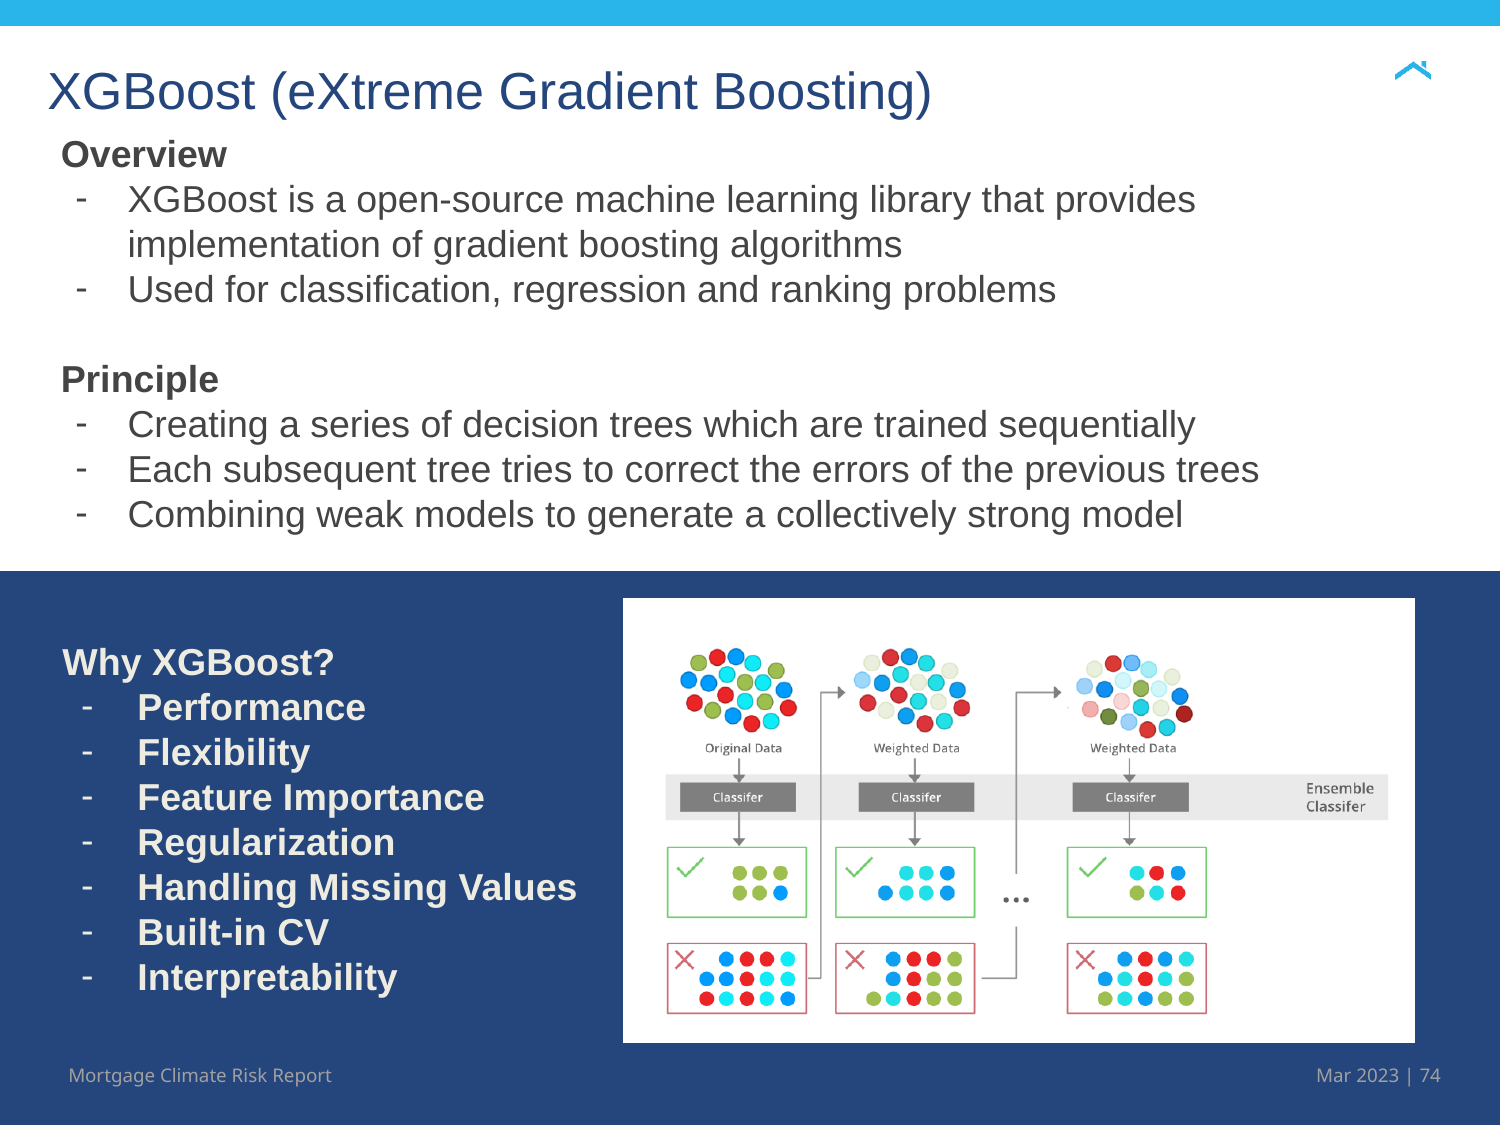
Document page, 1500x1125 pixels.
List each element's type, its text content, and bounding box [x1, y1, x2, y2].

text_box [0, 0, 1500, 26]
picture [1394, 61, 1431, 80]
picture [623, 598, 1416, 1043]
text_box Overview XGBoost is a open-source machine learning library that provides implementation of gradient boosting algorithms Used for classification, regression and ranking problems Principle Creating a series of decision trees which are trained sequentially Each subsequent tree tries to correct the errors of the previous trees Combining weak models to generate a collectively strong model [47, 116, 1400, 549]
title XGBoost (eXtreme Gradient Boosting) [47, 55, 1415, 245]
text_box Why XGBoost? Performance Flexibility Feature Importance Regularization Handling Missing Values Built-in CV Interpretability [47, 623, 608, 1014]
footer Mortgage Climate Risk Report [66, 1063, 357, 1125]
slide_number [1313, 1063, 1465, 1125]
text_box [0, 571, 1500, 1125]
